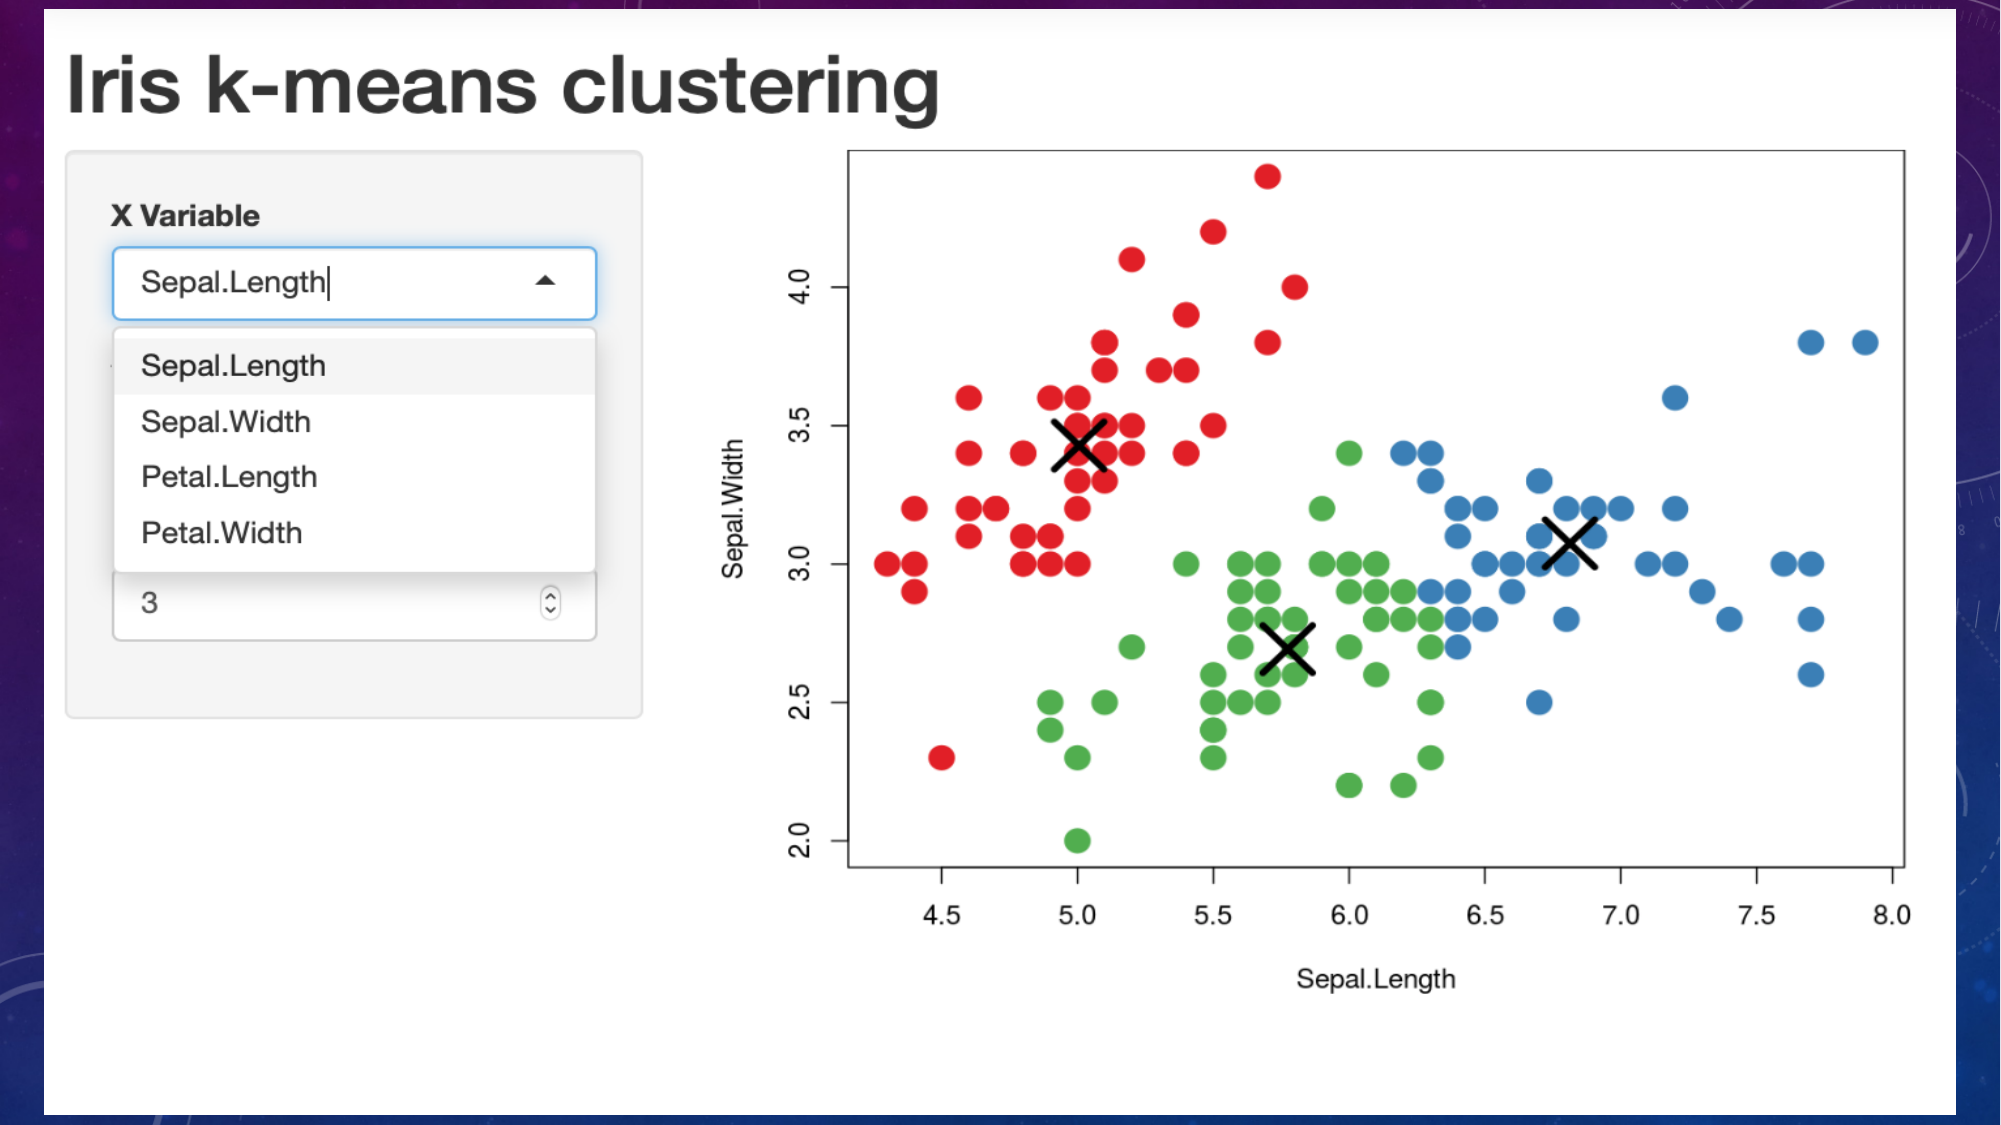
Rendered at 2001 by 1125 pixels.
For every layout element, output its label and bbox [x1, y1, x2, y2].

picture [0, 0, 2001, 1125]
list [44, 9, 1956, 1116]
